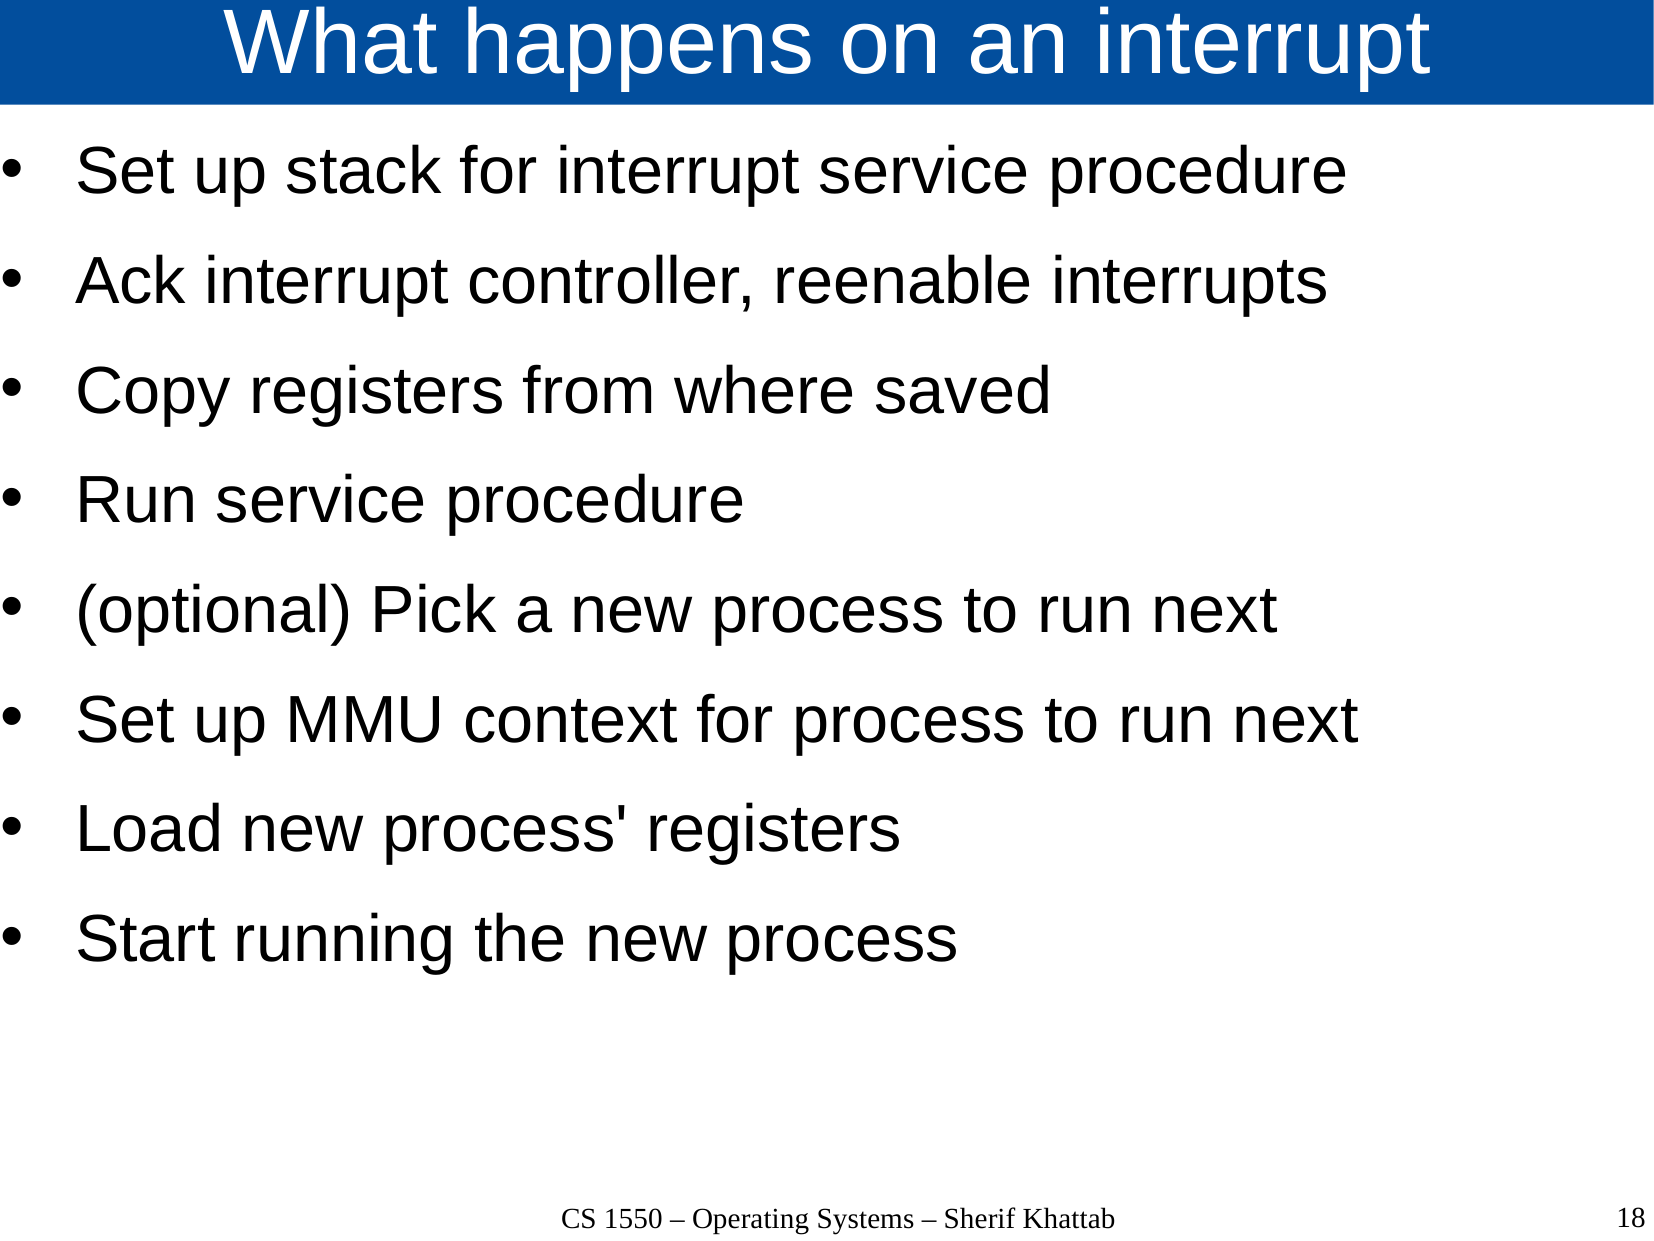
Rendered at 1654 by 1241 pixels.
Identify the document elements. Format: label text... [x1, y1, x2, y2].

footer CS 1550 – Operating Systems – Sherif Khattab [460, 1201, 1217, 1241]
title What happens on an interrupt [0, 0, 1654, 105]
list Set up stack for interrupt service procedure Ack interrupt controller, reenable interrupts Copy registers from where saved Run service procedure (optional) Pick a new process to run next Set up MMU context for process to run next Load new process' registers Start running the new process [0, 127, 1654, 1195]
slide_number 18 [1265, 1200, 1647, 1241]
